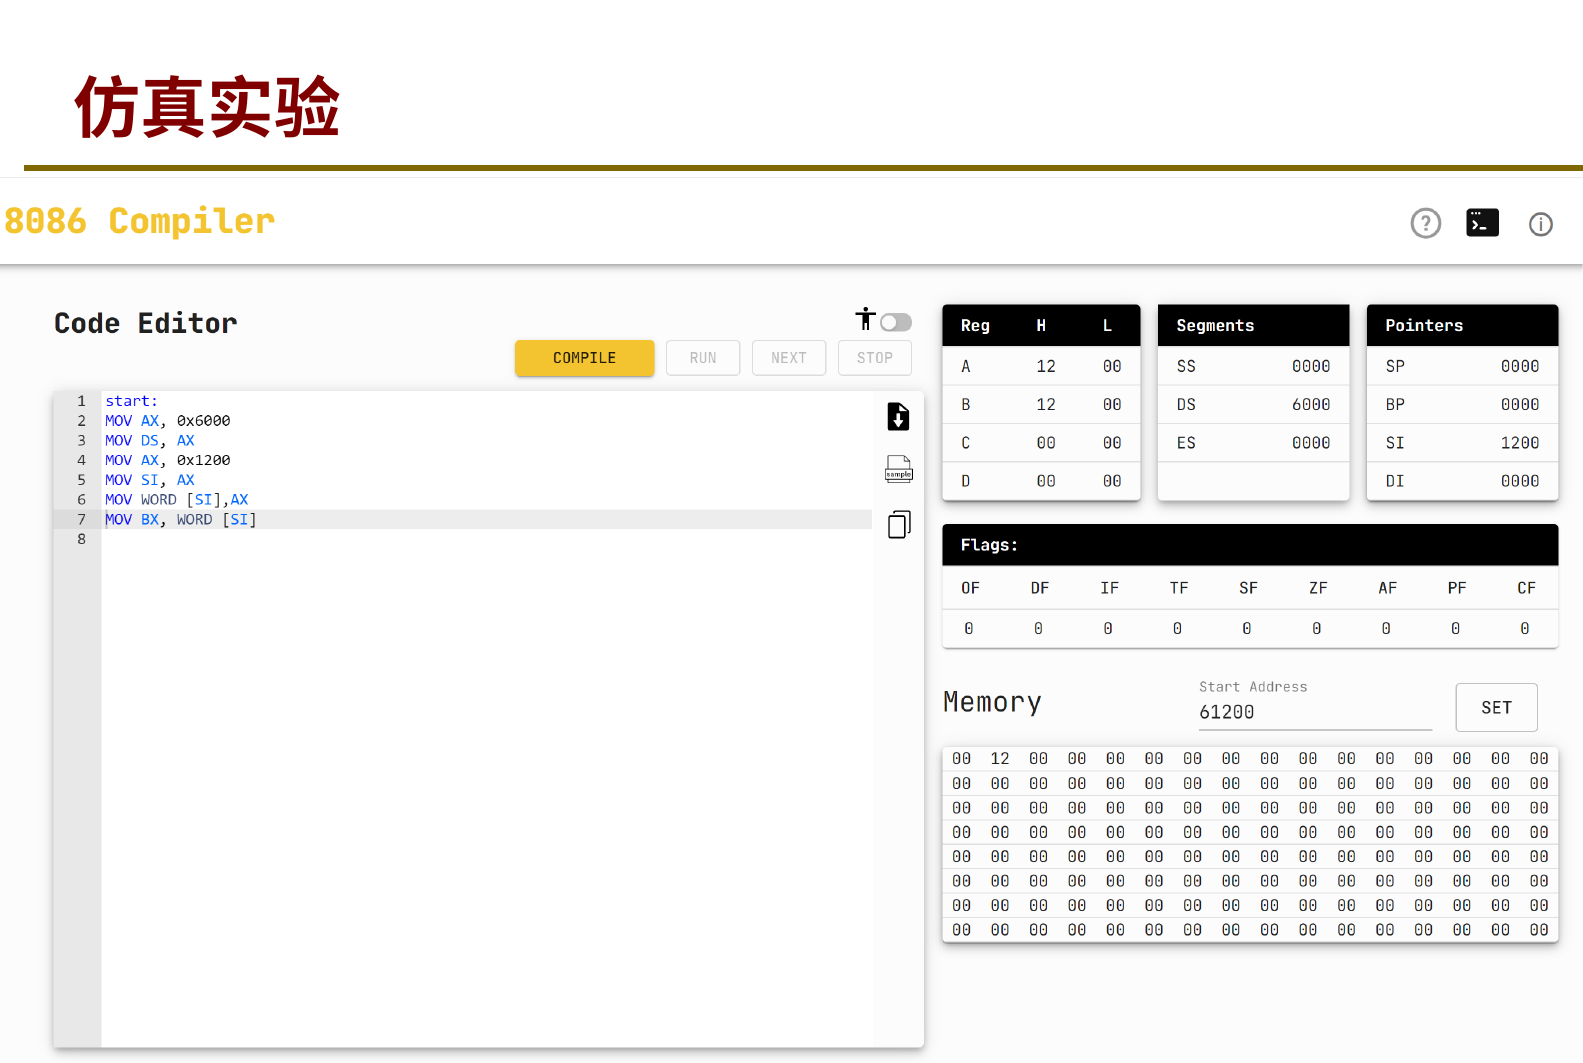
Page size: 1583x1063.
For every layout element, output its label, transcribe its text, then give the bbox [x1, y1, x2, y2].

title 仿真实验 [59, 35, 1408, 154]
picture [0, 176, 1583, 1063]
